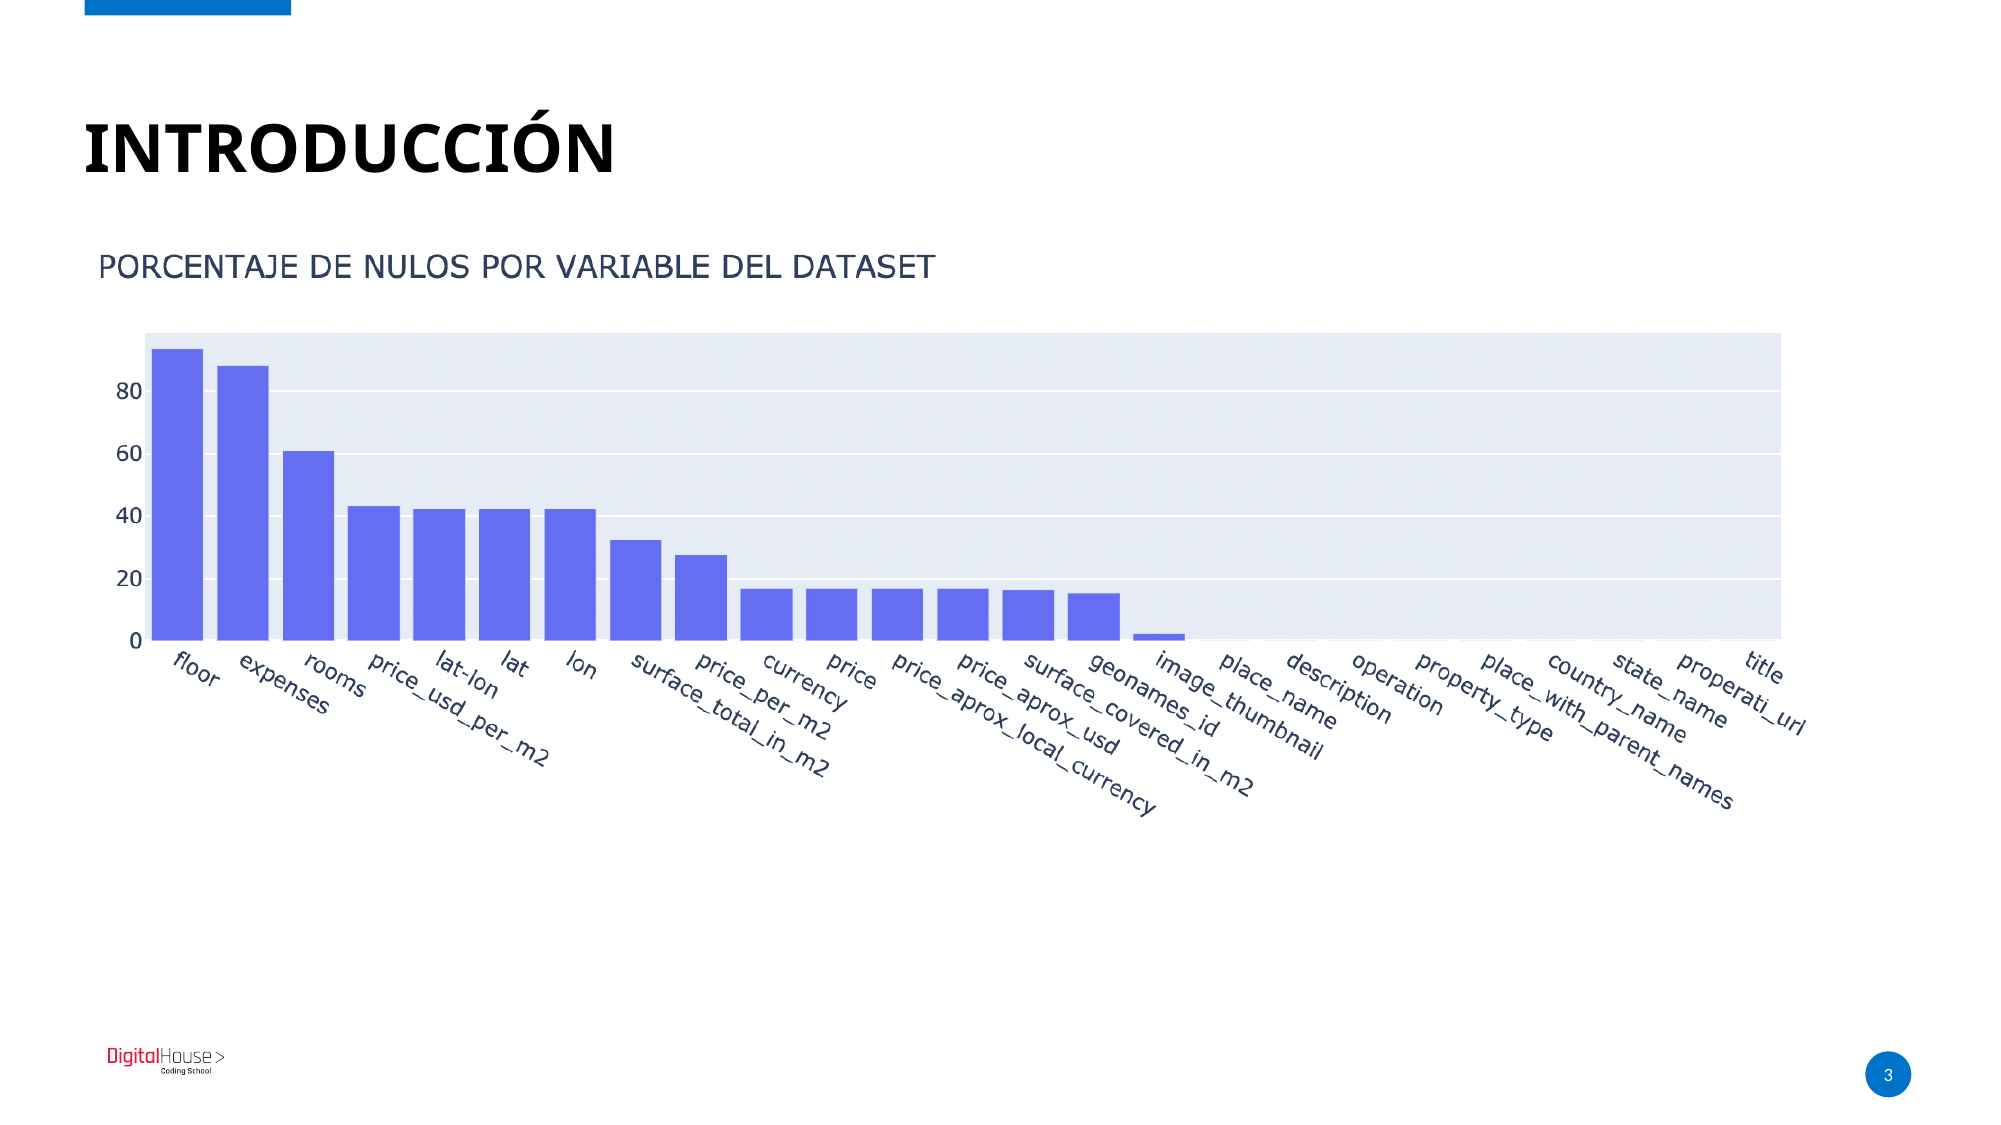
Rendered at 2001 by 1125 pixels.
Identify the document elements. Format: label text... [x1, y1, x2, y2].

picture [91, 231, 1813, 826]
picture [102, 1042, 229, 1080]
title INTRODUCCIÓN [84, 81, 895, 300]
slide_number 3 [1864, 1059, 1913, 1090]
